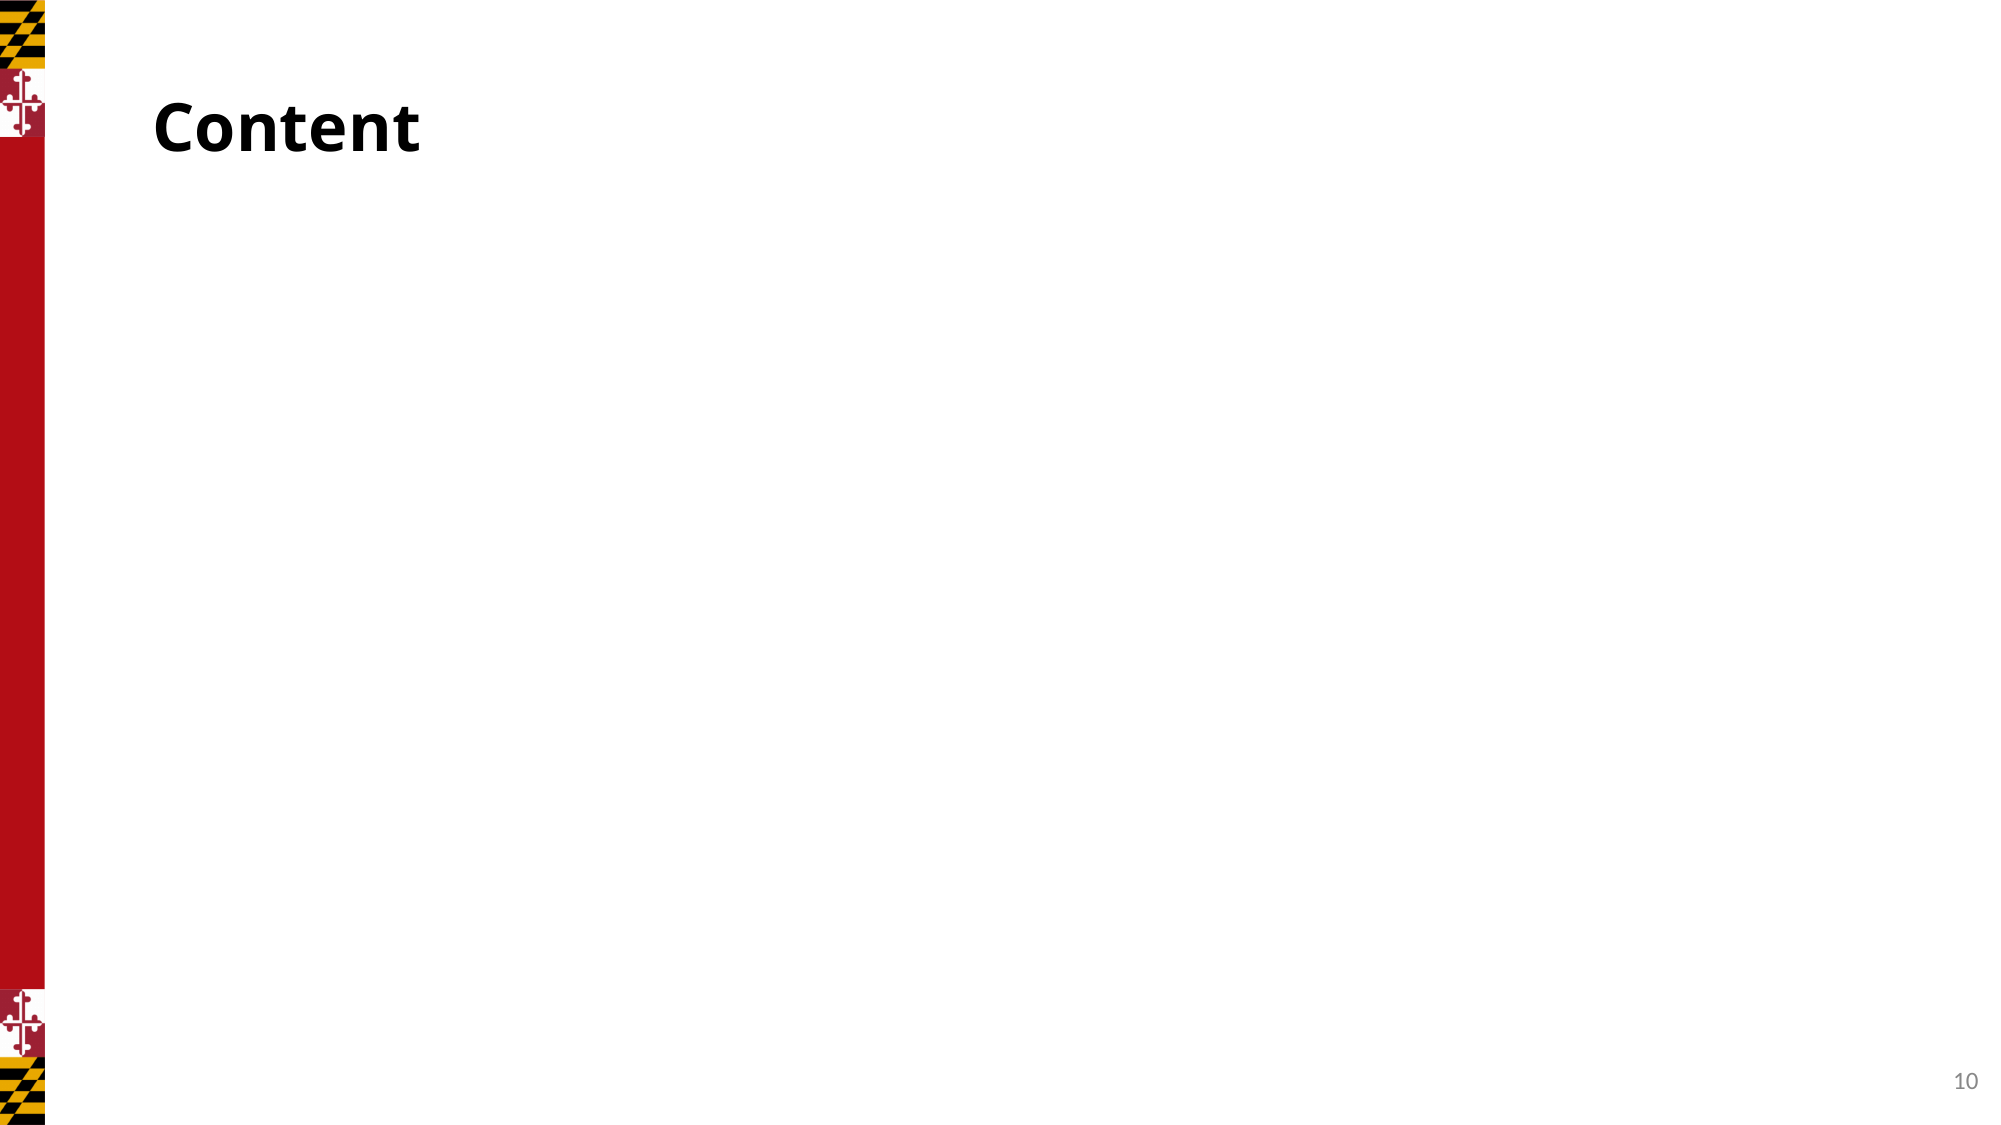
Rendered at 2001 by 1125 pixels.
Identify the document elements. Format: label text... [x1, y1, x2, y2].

title Content [137, 42, 1925, 207]
picture [0, 1, 45, 137]
picture [0, 990, 45, 1125]
